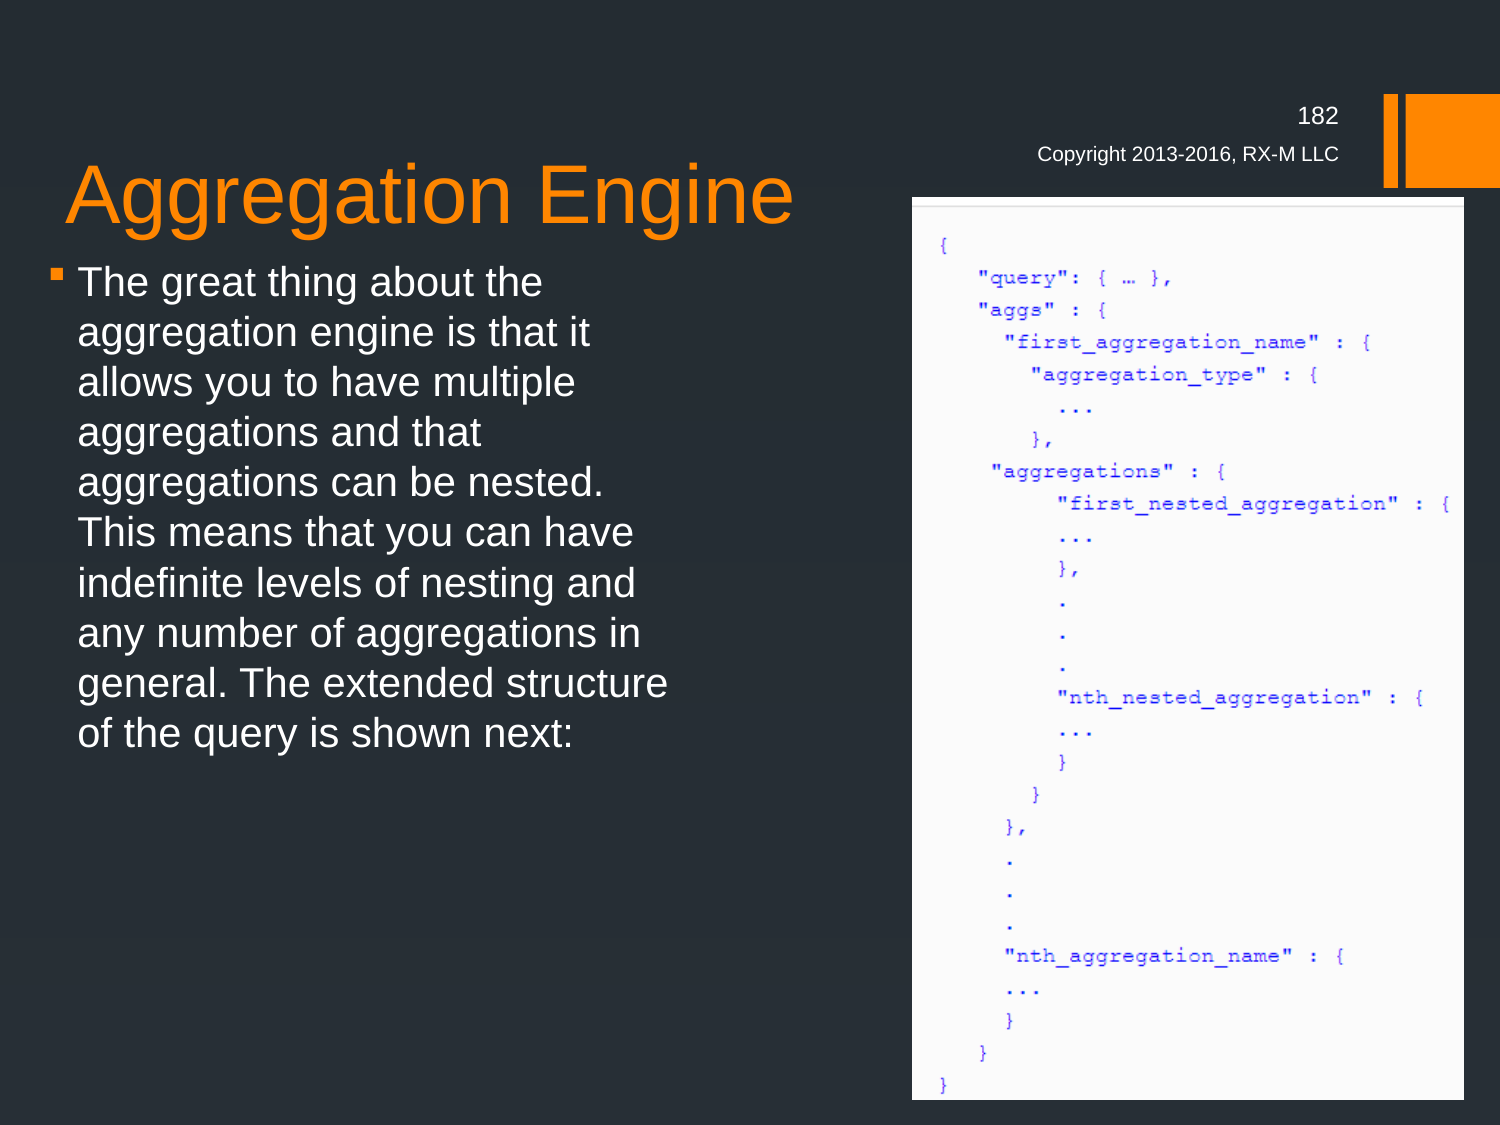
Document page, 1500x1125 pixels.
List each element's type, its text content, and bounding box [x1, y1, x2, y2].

list The great thing about the aggregation engine is that it allows you to have multiple aggregations and that aggregations can be nested. This means that you can have indefinite levels of nesting and any number of aggregations in general. The extended structure of the query is shown next: [24, 247, 688, 1075]
picture [911, 197, 1465, 1100]
title Aggregation Engine [50, 57, 1250, 248]
slide_number 182 [1199, 90, 1355, 140]
footer Copyright 2013-2016, RX-M LLC [985, 140, 1355, 190]
